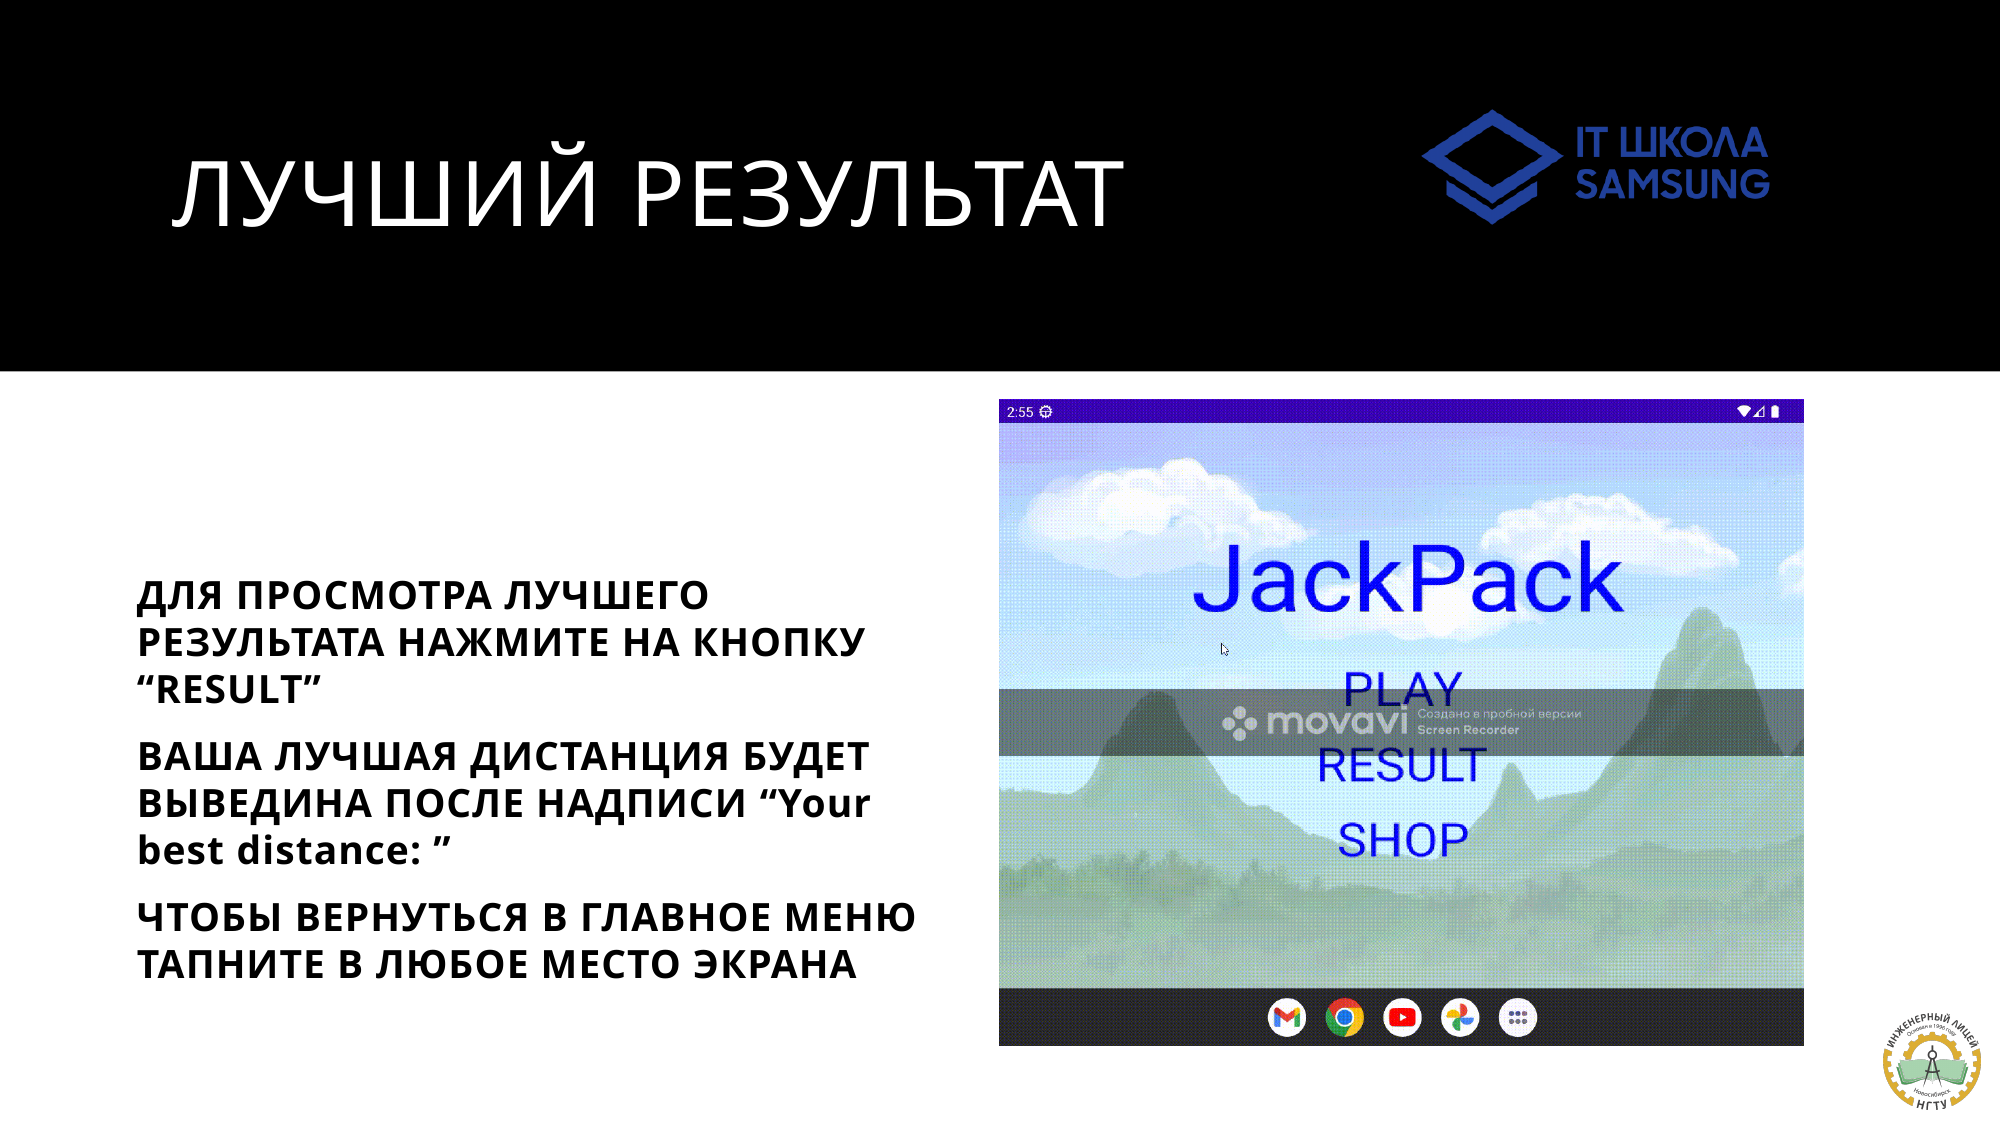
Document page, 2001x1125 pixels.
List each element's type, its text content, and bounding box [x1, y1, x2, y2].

text_box Лучший Результат [157, 79, 1149, 254]
picture [1883, 1013, 1981, 1110]
list ДЛЯ ПРОСМОТРА ЛУЧШЕГО РЕЗУЛЬТАТА НАЖМИТЕ НА КНОПКУ “RESULT” ВАША ЛУЧШАЯ ДИСТАНЦИЯ БУДЕТ ВЫВЕДИНА ПОСЛЕ НАДПИСИ “Your best distance: ” ЧТОБЫ ВЕРНУТЬСЯ В ГЛАВНОЕ МЕНЮ ТАПНИТЕ В ЛЮБОЕ МЕСТО ЭКРАНА [121, 562, 951, 1000]
picture [1346, 79, 1843, 254]
picture [999, 399, 1804, 1046]
